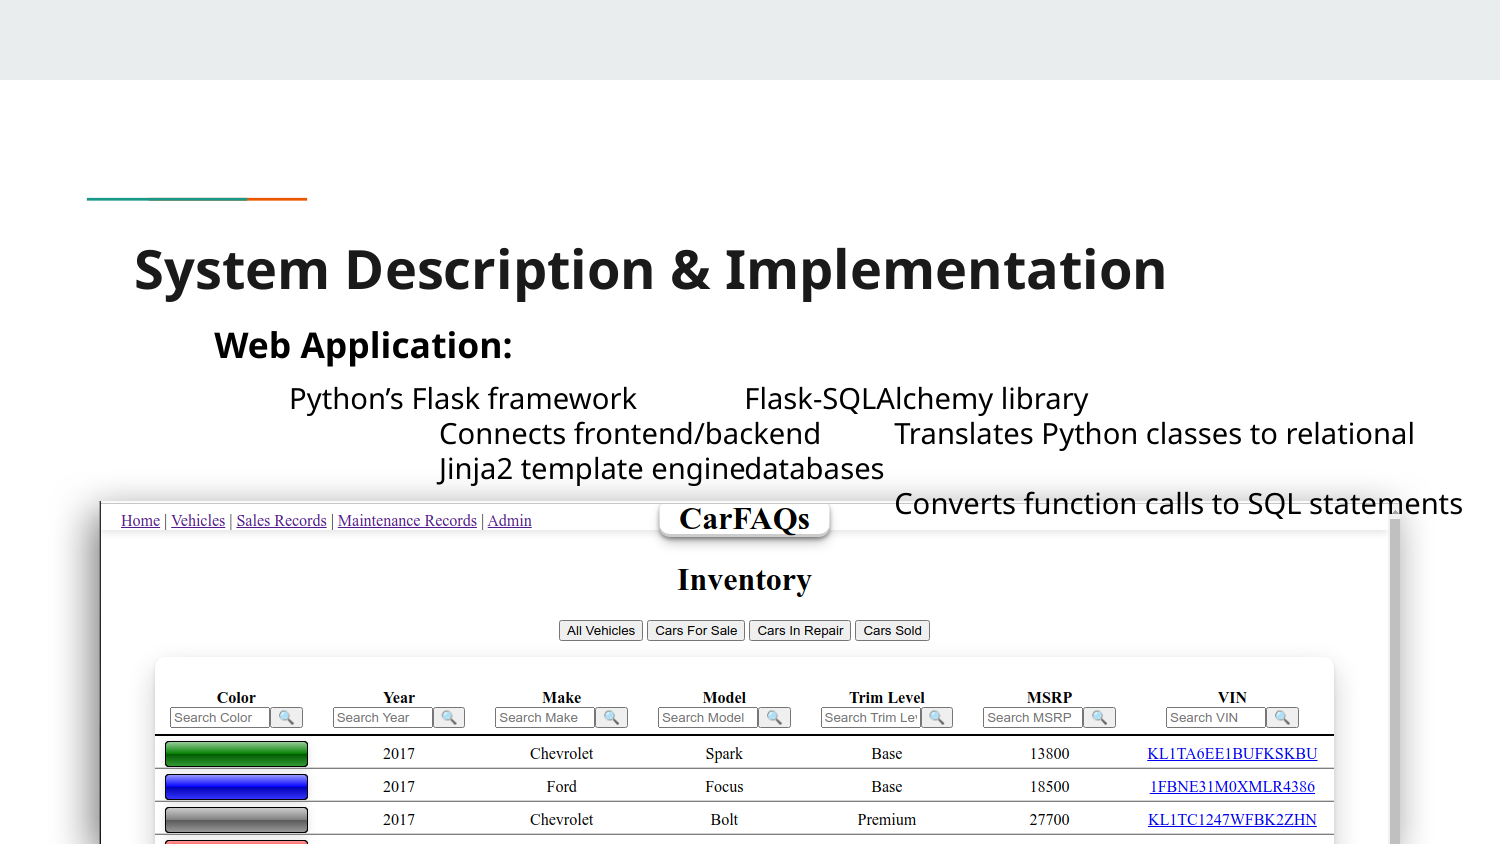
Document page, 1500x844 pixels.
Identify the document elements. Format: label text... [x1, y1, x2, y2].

text_box Web Application: [199, 308, 1301, 365]
picture [99, 501, 1401, 844]
text_box Python’s Flask framework Connects frontend/backend Jinja2 template engine [199, 365, 654, 499]
title System Description & Implementation [119, 216, 1207, 443]
text_box Flask-SQLAlchemy library Translates Python classes to relational databases Converts function calls to SQL statements [654, 365, 1491, 573]
